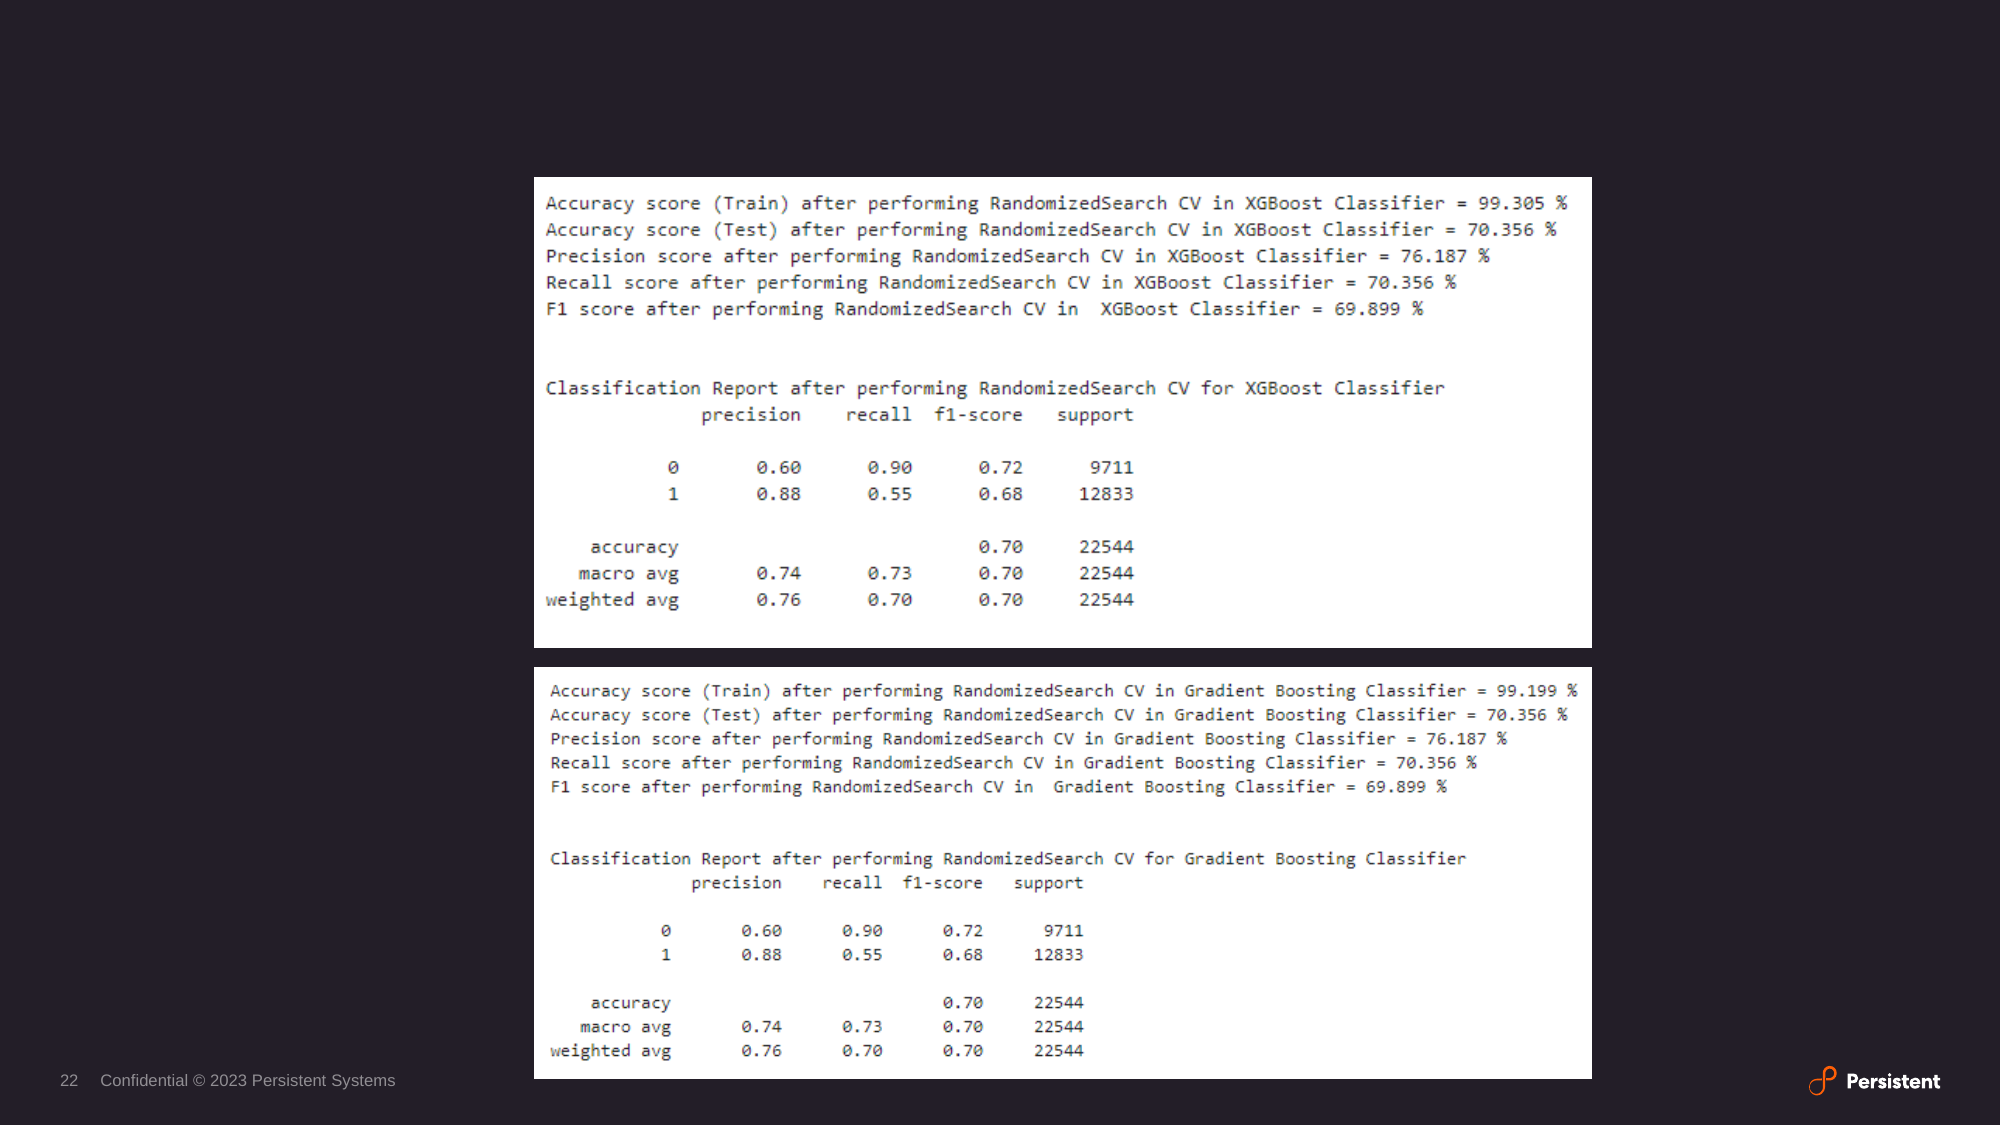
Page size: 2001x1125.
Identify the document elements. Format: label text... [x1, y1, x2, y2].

picture [534, 177, 1592, 648]
picture [534, 667, 1592, 1079]
slide_number 22 [60, 1034, 79, 1125]
